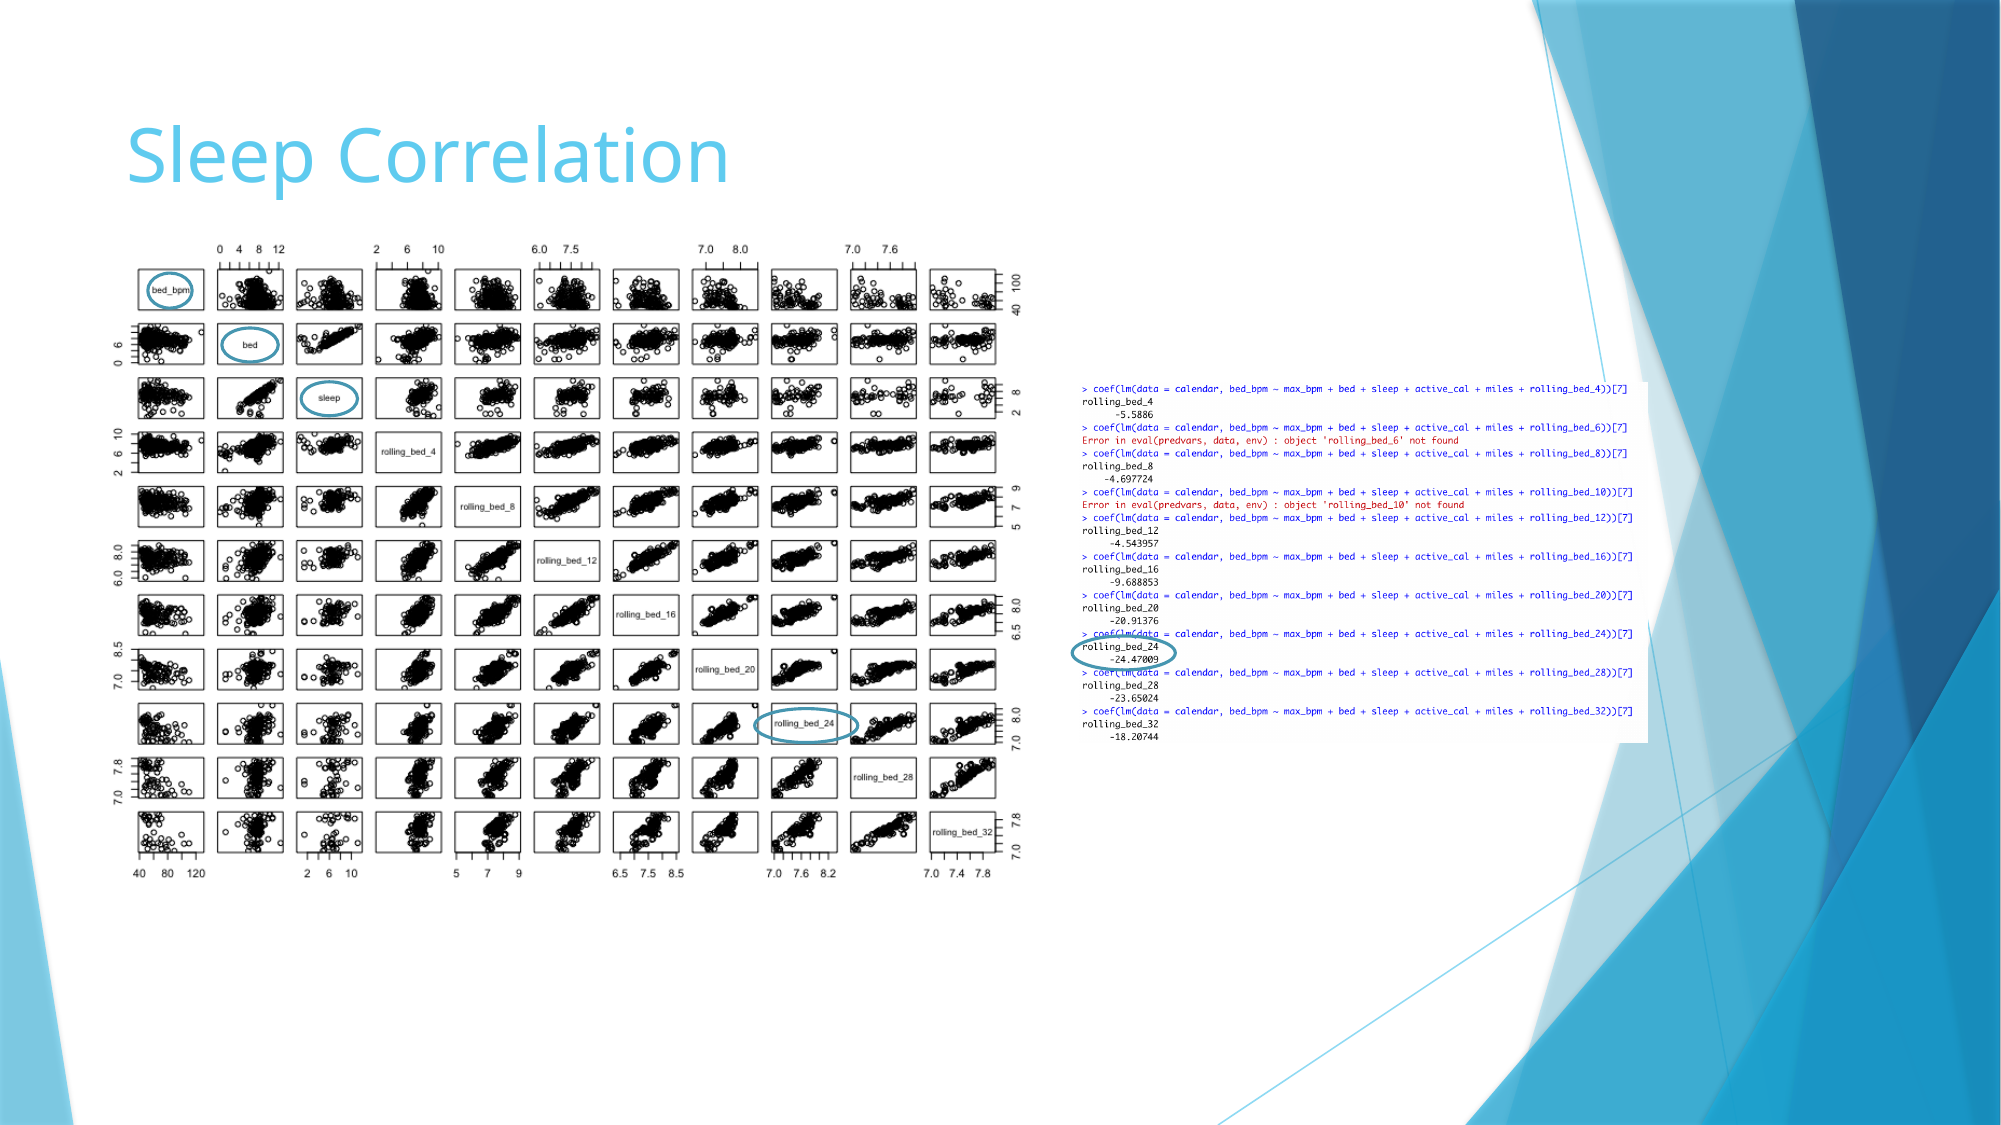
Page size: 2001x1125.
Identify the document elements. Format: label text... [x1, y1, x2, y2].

picture [76, 207, 1057, 914]
picture [1078, 381, 1648, 744]
title Sleep Correlation [111, 99, 1522, 317]
